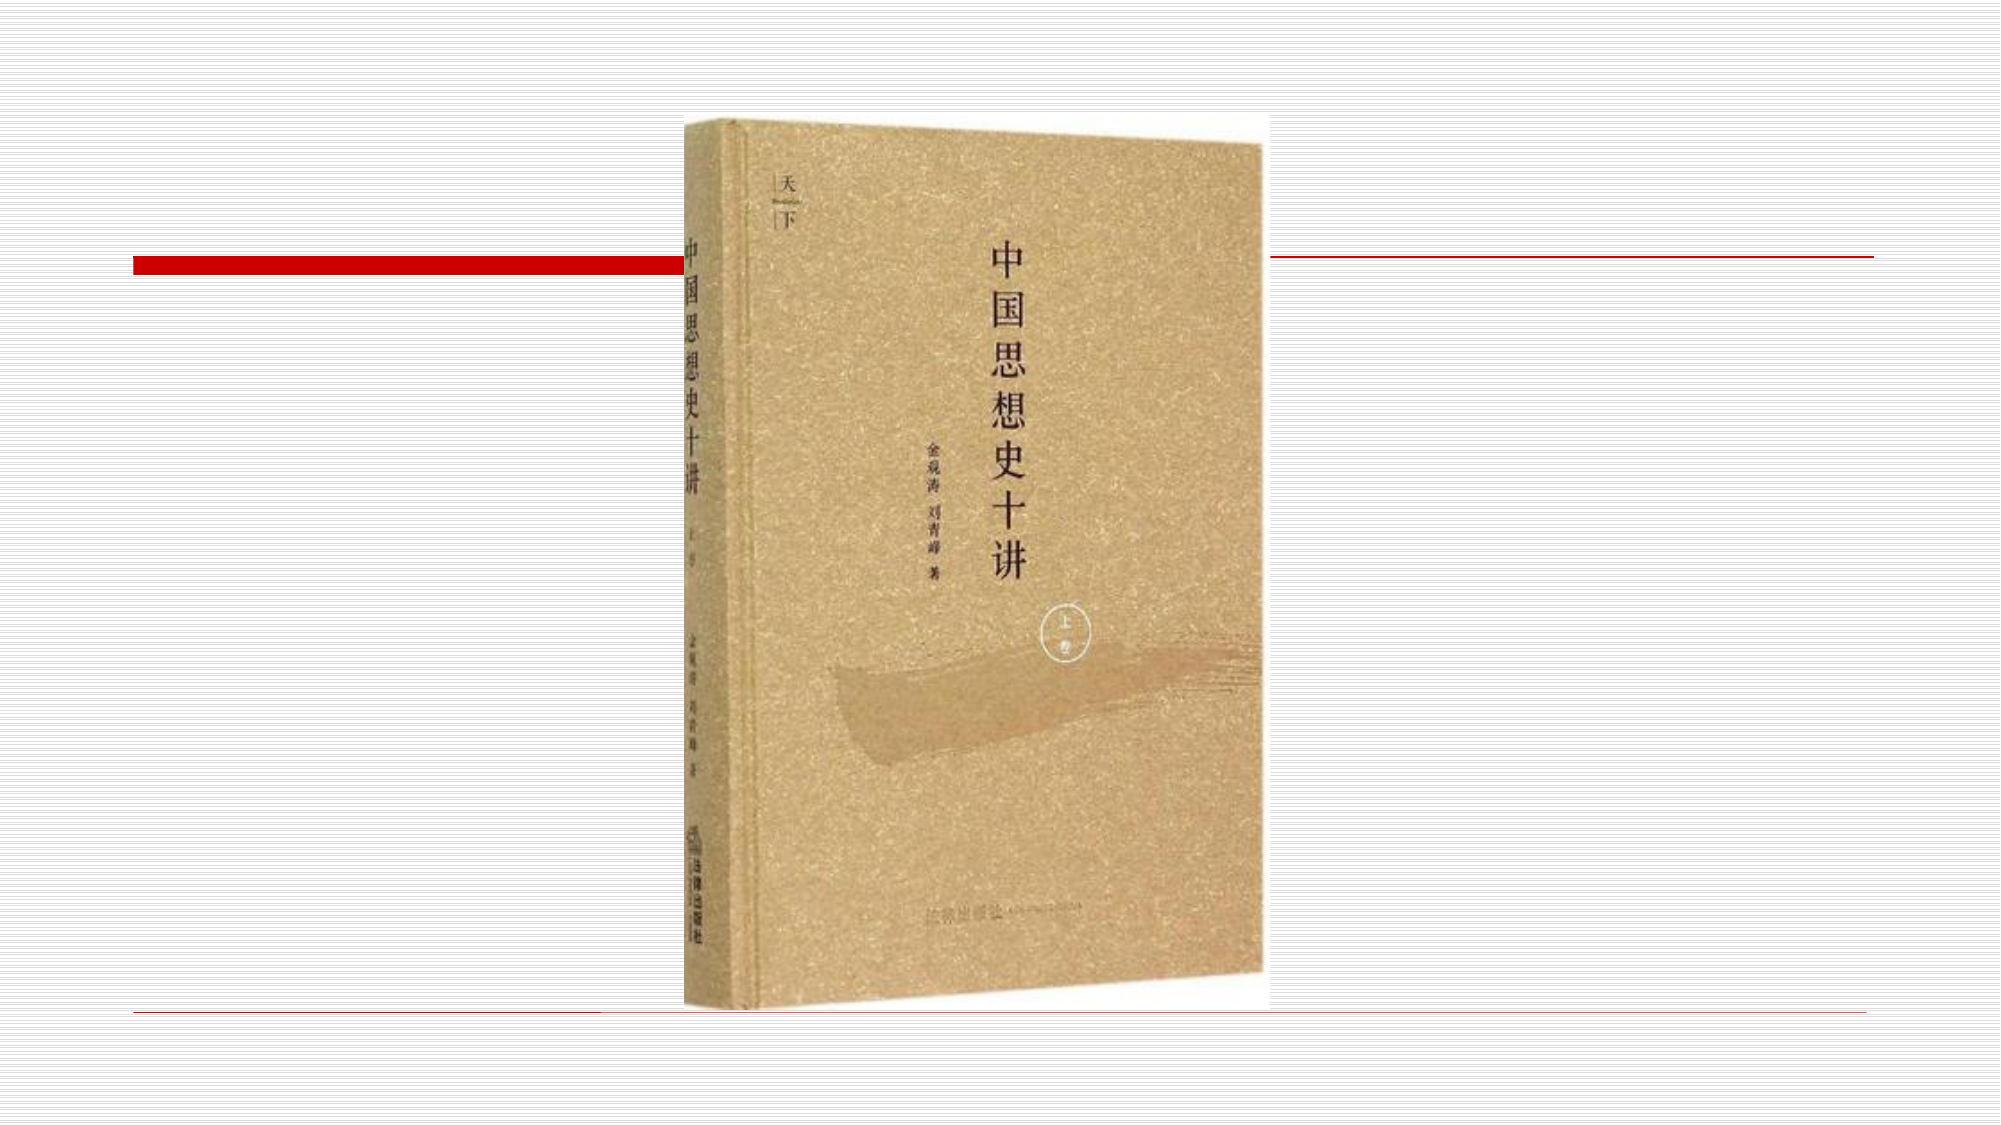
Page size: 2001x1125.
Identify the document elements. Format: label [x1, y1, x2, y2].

picture [0, 0, 2001, 1125]
list [684, 115, 1271, 1010]
